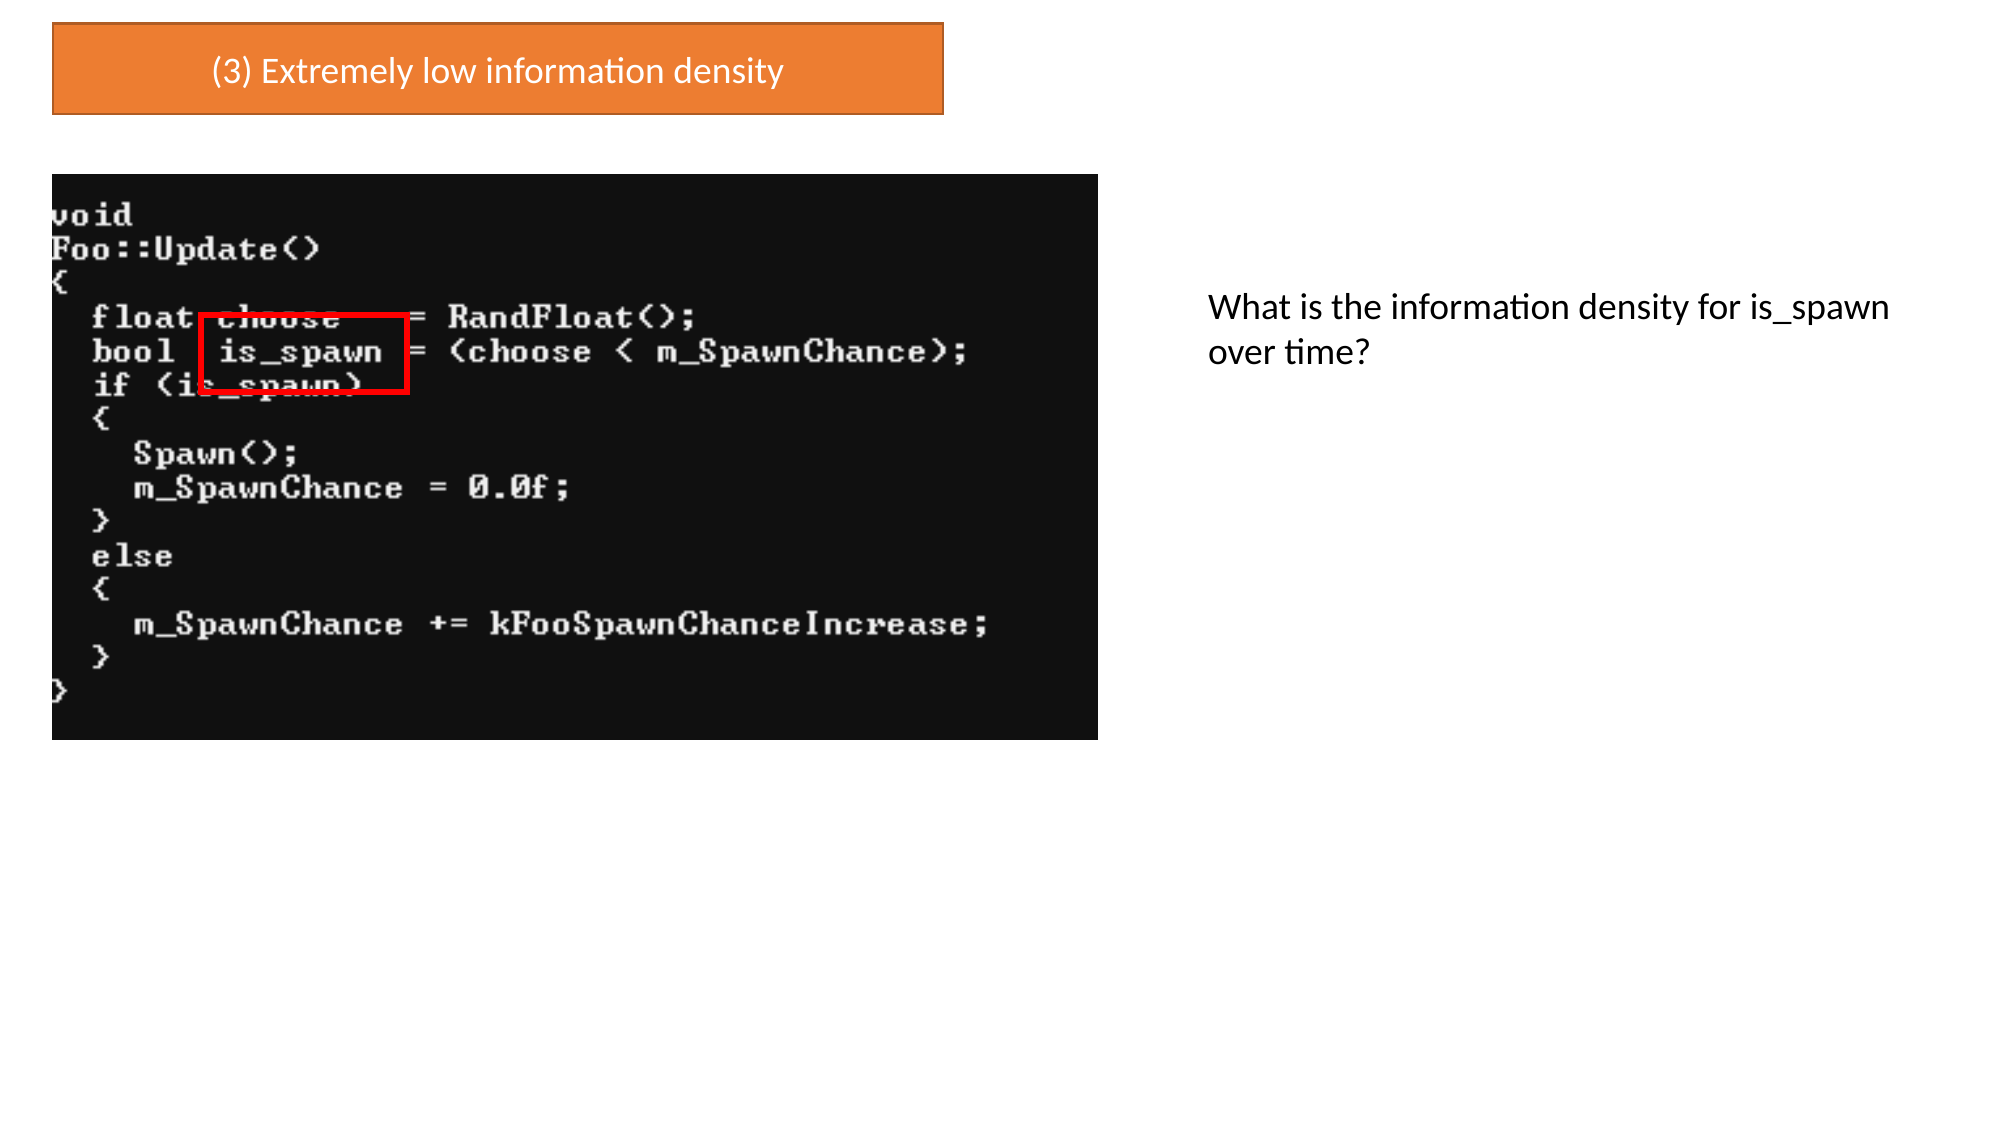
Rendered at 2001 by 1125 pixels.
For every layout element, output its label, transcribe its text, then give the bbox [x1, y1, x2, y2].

text_box What is the information density for is_spawn over time? [1193, 274, 1906, 379]
text_box (3) Extremely low information density [52, 22, 944, 115]
picture [52, 174, 1098, 740]
